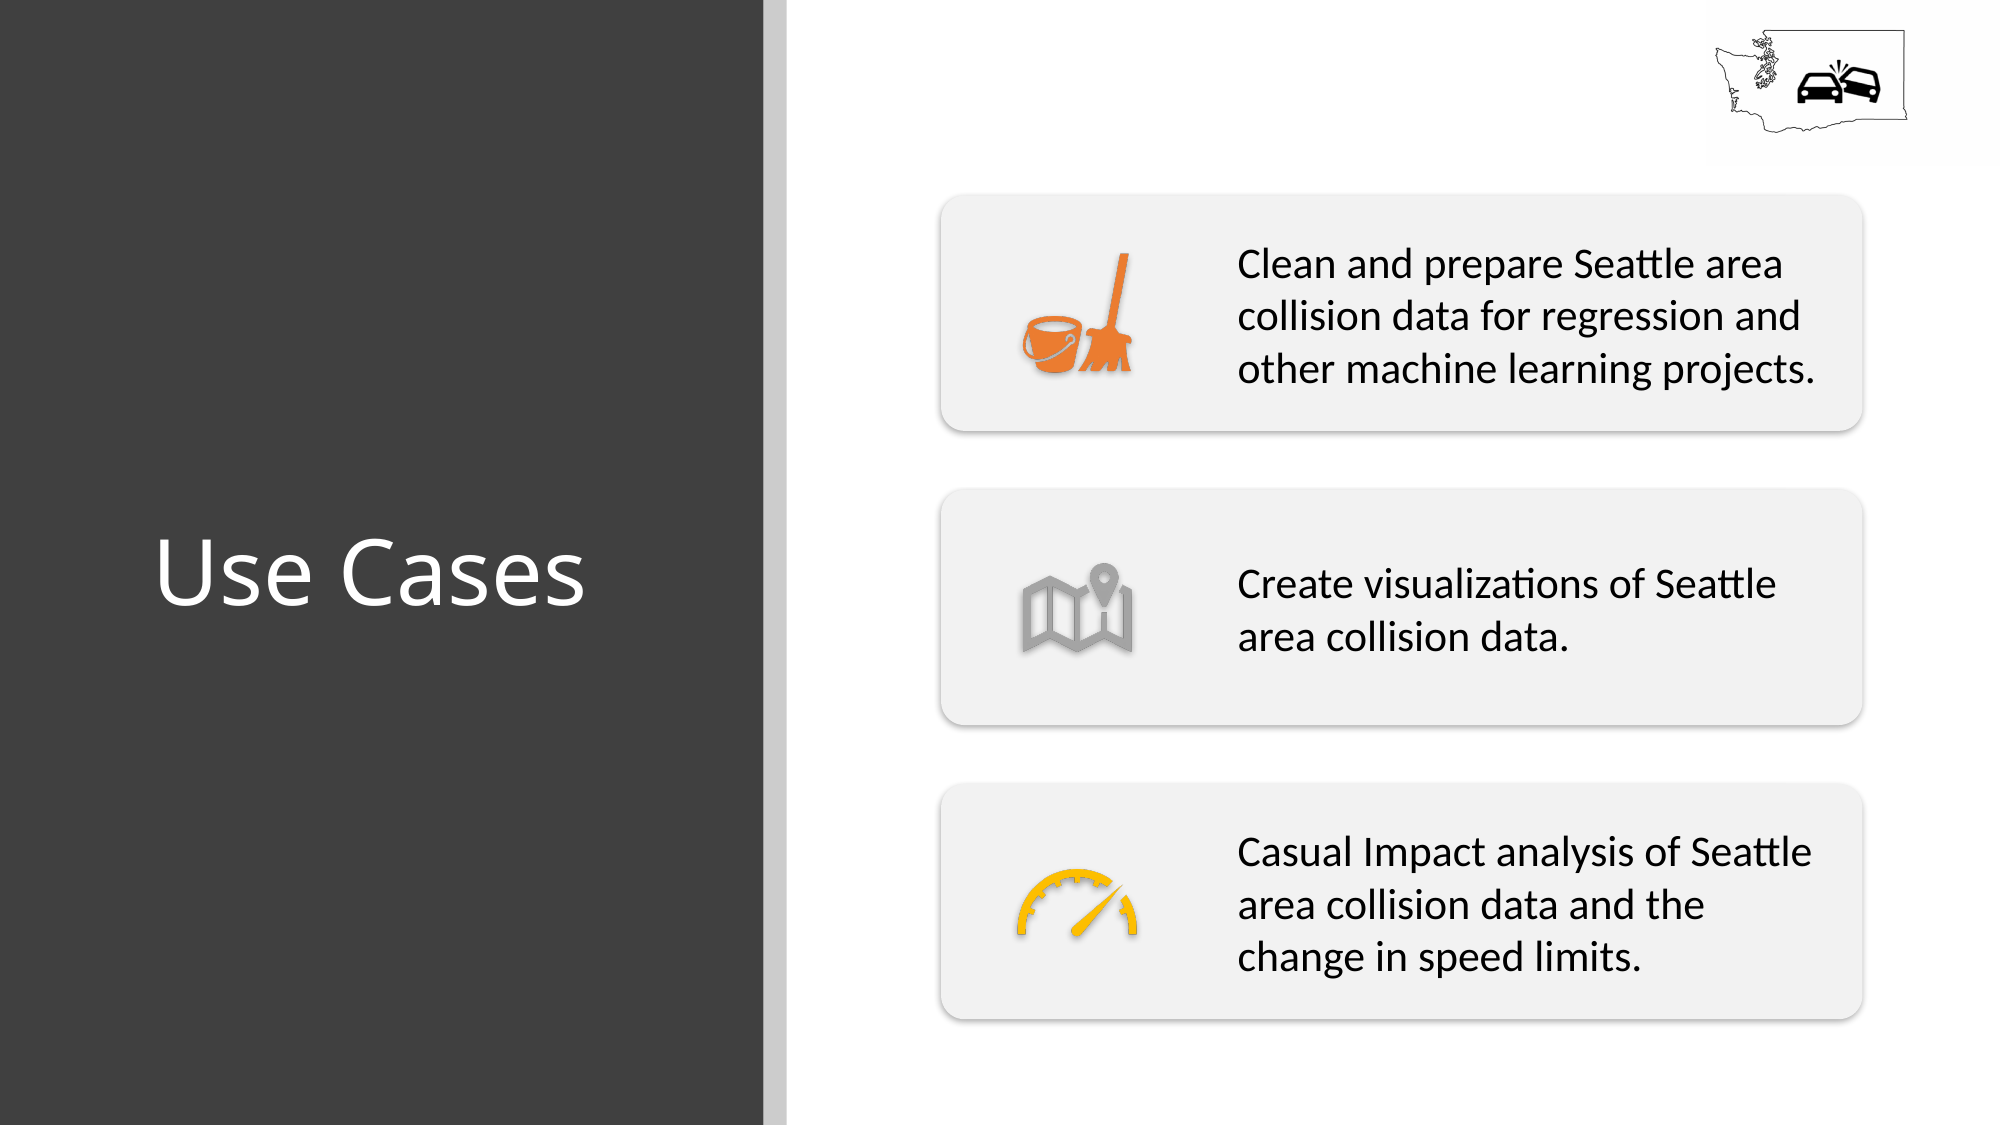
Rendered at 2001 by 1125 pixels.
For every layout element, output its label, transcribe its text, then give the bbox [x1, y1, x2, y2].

text_box [1012, 248, 1142, 378]
text_box [941, 783, 1212, 1020]
text_box Use Cases [137, 132, 685, 1020]
text_box [1012, 836, 1142, 967]
text_box Casual Impact analysis of Seattle area collision data and the change in speed limits. [1212, 783, 1863, 1020]
text_box [1012, 542, 1142, 673]
text_box [0, 0, 761, 1125]
text_box [761, 0, 789, 1125]
text_box [941, 195, 1212, 431]
text_box [941, 489, 1212, 726]
picture [1705, 0, 2000, 166]
text_box Create visualizations of Seattle area collision data. [1212, 489, 1863, 726]
text_box Clean and prepare Seattle area collision data for regression and other machine learning projects. [1212, 195, 1863, 431]
